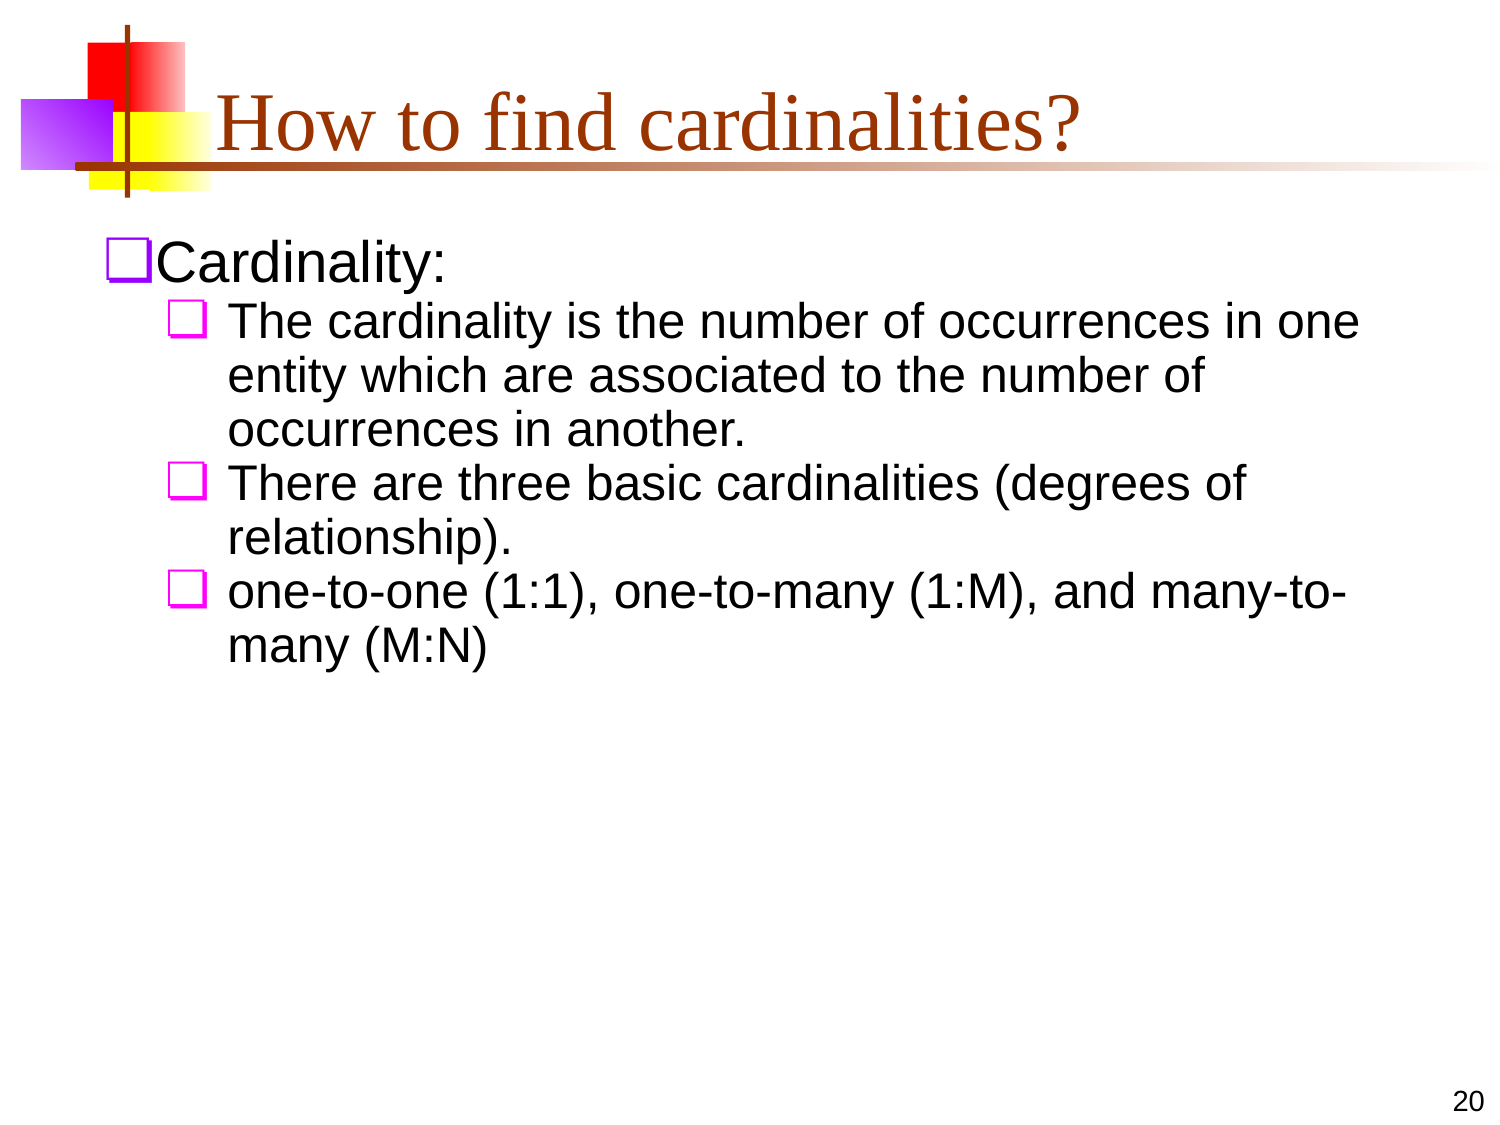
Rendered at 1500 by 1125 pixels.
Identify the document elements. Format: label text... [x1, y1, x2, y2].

title How to find cardinalities? [200, 37, 1479, 175]
slide_number 20 [1187, 1050, 1500, 1125]
list Cardinality: The cardinality is the number of occurrences in one entity which are associated to the number of occurrences in another. There are three basic cardinalities (degrees of relationship). one-to-one (1:1), one-to-many (1:M), and many-to-many (M:N) [62, 224, 1469, 1006]
